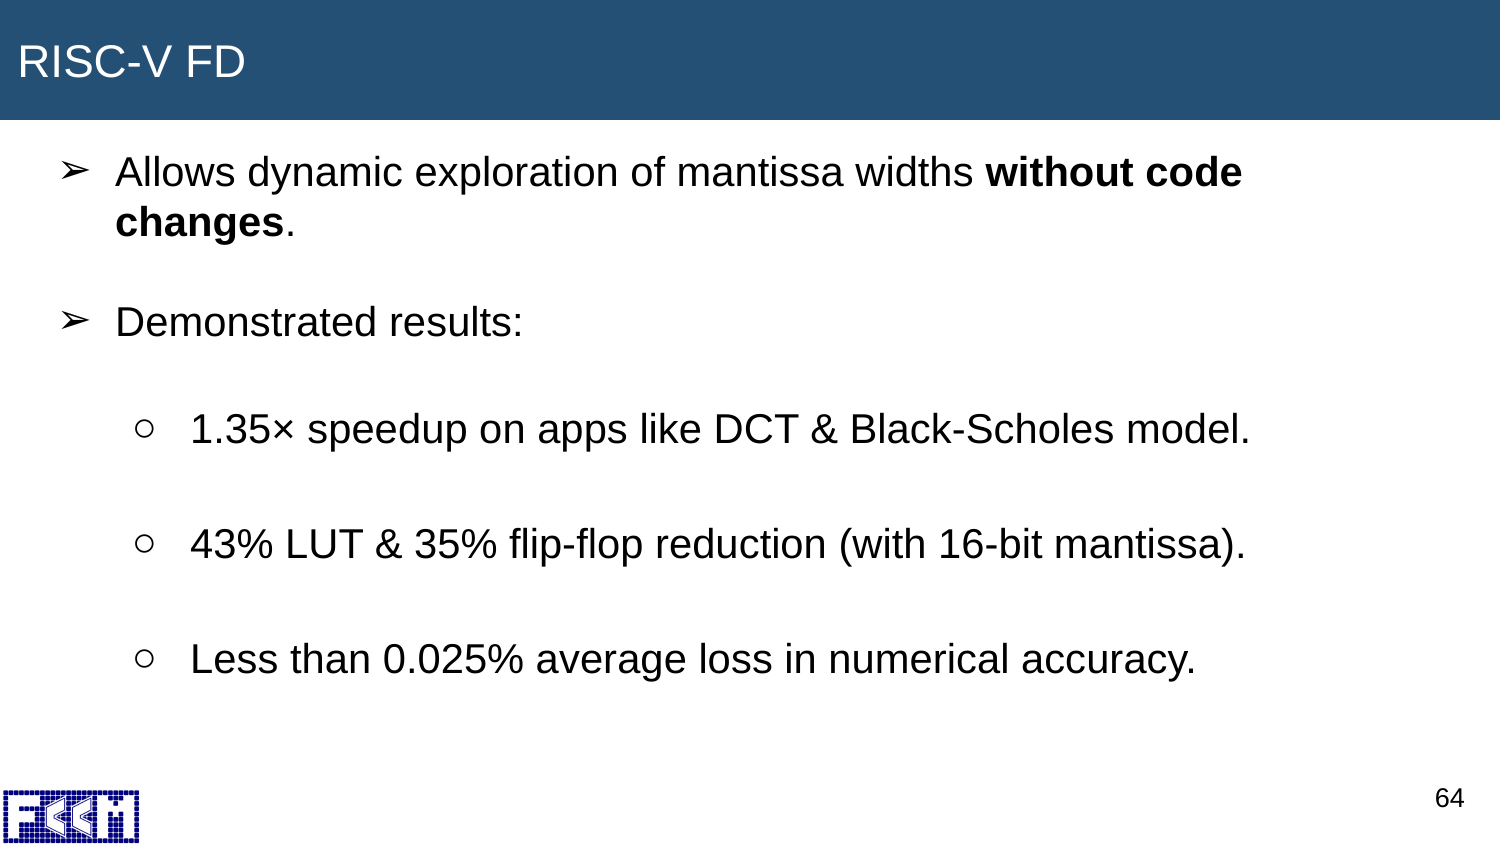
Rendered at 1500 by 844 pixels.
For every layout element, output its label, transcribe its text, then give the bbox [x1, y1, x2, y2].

text_box Allows dynamic exploration of mantissa widths without code changes. Demonstrated results: 1.35× speedup on apps like DCT & Black-Scholes model. 43% LUT & 35% flip-flop reduction (with 16-bit mantissa). Less than 0.025% average loss in numerical accuracy. [25, 129, 1352, 391]
slide_number ‹#› [1389, 764, 1480, 830]
title RISC-V FD [17, 12, 1416, 107]
picture [1, 789, 140, 844]
